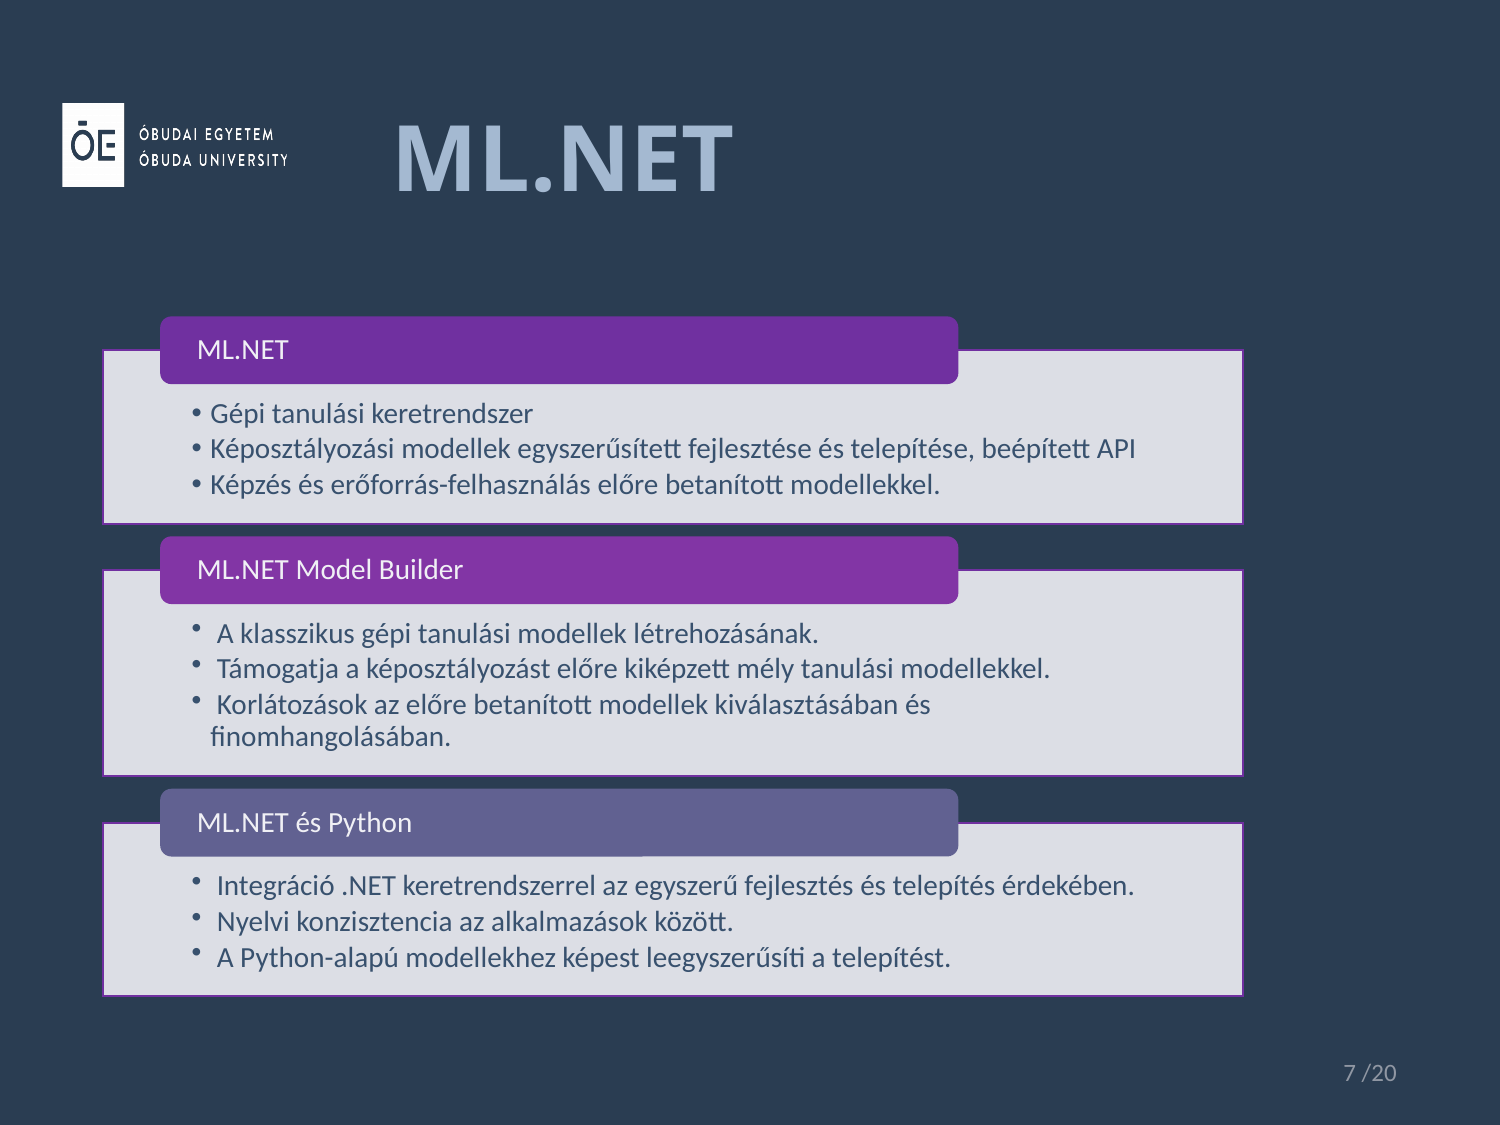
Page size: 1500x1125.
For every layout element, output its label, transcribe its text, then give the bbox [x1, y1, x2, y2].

text_box ML.NET [377, 52, 1500, 270]
slide_number 7 /20 [1074, 1041, 1413, 1102]
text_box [103, 299, 1244, 1014]
